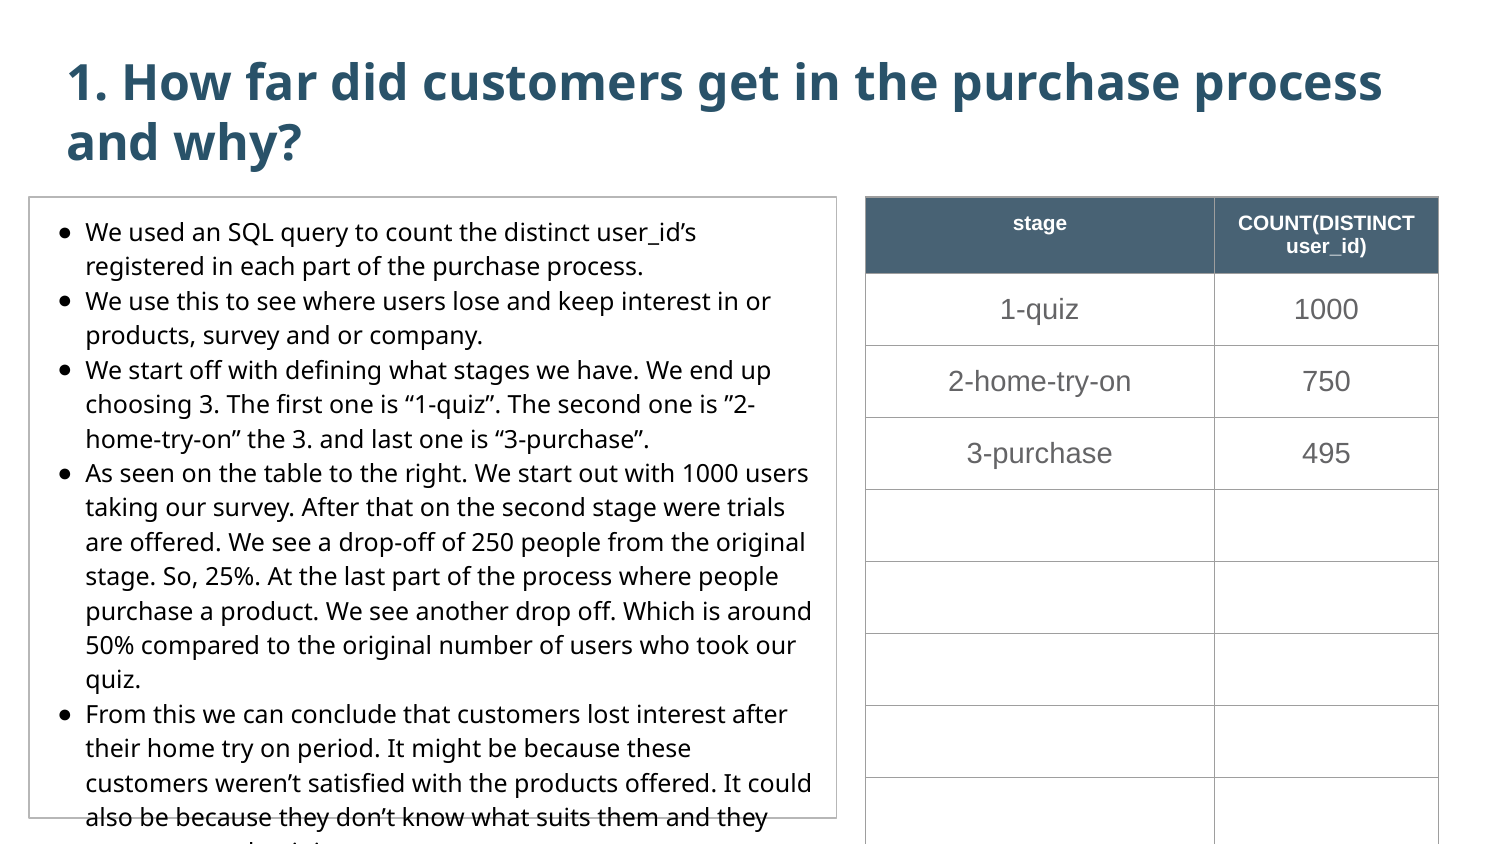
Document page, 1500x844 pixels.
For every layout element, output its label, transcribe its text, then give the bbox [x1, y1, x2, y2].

table_cell [1215, 778, 1438, 844]
table_cell 1000 [1215, 274, 1438, 345]
table_cell 2-home-try-on [866, 346, 1214, 417]
table_cell [866, 562, 1214, 633]
table_cell [866, 634, 1214, 705]
table_cell 750 [1215, 346, 1438, 417]
table_cell [866, 706, 1214, 777]
table_cell 495 [1215, 418, 1438, 489]
text_box 1. How far did customers get in the purchase process and why? [51, 48, 1449, 186]
table_header COUNT(DISTINCT user_id) [1215, 198, 1438, 273]
table_cell [1215, 490, 1438, 561]
table_cell [1215, 562, 1438, 633]
table_header stage [866, 198, 1214, 273]
table_cell [866, 778, 1214, 844]
table_cell [866, 490, 1214, 561]
table_cell [1215, 634, 1438, 705]
table_cell 3-purchase [866, 418, 1214, 489]
text_box We used an SQL query to count the distinct user_id’s registered in each part of the purchase process. We use this to see where users lose and keep interest in or products, survey and or company. We start off with defining what stages we have. We end up choosing 3. The first one is “1-quiz”. The second one is ”2-home-try-on” the 3. and last one is “3-purchase”. As seen on the table to the right. We start out with 1000 users taking our survey. After that on the second stage were trials are offered. We see a drop-off of 250 people from the original stage. So, 25%. At the last part of the process where people purchase a product. We see another drop off. Which is around 50% compared to the original number of users who took our quiz. From this we can conclude that customers lost interest after their home try on period. It might be because these customers weren’t satisfied with the products offered. It could also be because they don’t know what suits them and they want a second opinion. [29, 197, 837, 818]
table_cell 1-quiz [866, 274, 1214, 345]
table_cell [1215, 706, 1438, 777]
